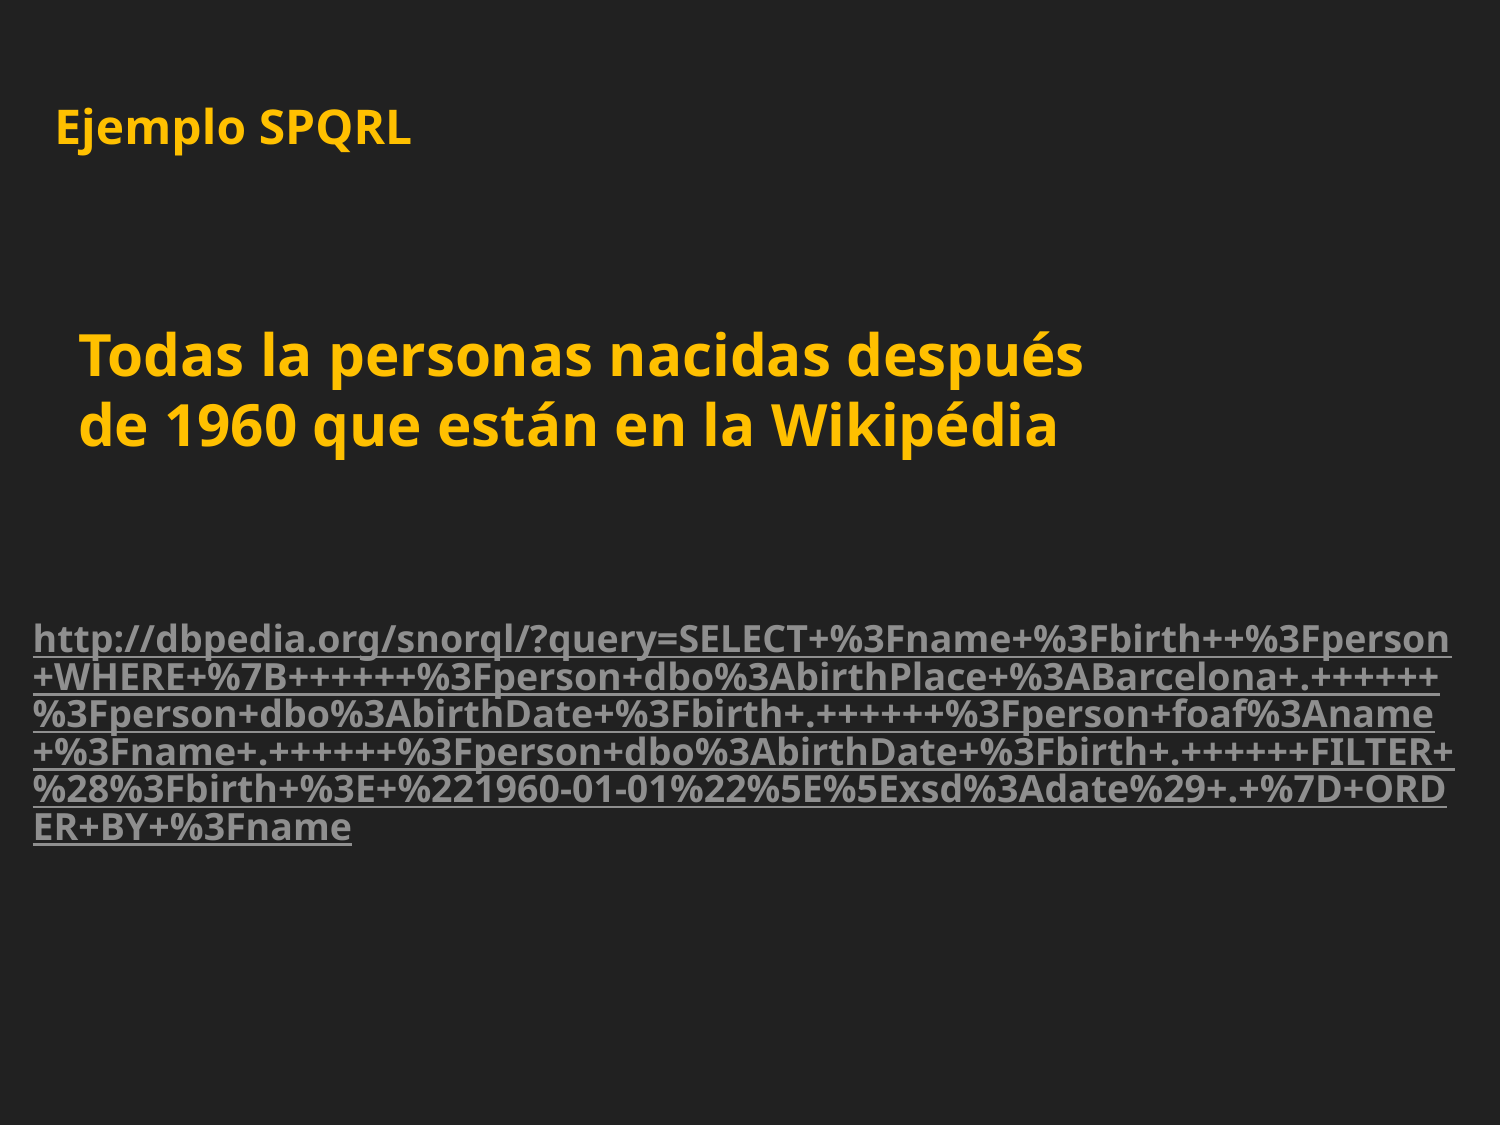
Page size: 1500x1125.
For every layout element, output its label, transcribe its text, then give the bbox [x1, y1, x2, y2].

text_box http://dbpedia.org/snorql/?query=SELECT+%3Fname+%3Fbirth++%3Fperson+WHERE+%7B++++++%3Fperson+dbo%3AbirthPlace+%3ABarcelona+.++++++%3Fperson+dbo%3AbirthDate+%3Fbirth+.++++++%3Fperson+foaf%3Aname+%3Fname+.++++++%3Fperson+dbo%3AbirthDate+%3Fbirth+.++++++FILTER+%28%3Fbirth+%3E+%221960-01-01%22%5E%5Exsd%3Adate%29+.+%7D+ORDER+BY+%3Fname [17, 600, 1471, 1010]
text_box Todas la personas nacidas después de 1960 que están en la Wikipédia [63, 303, 1158, 606]
text_box Ejemplo SPQRL [54, 57, 1086, 248]
